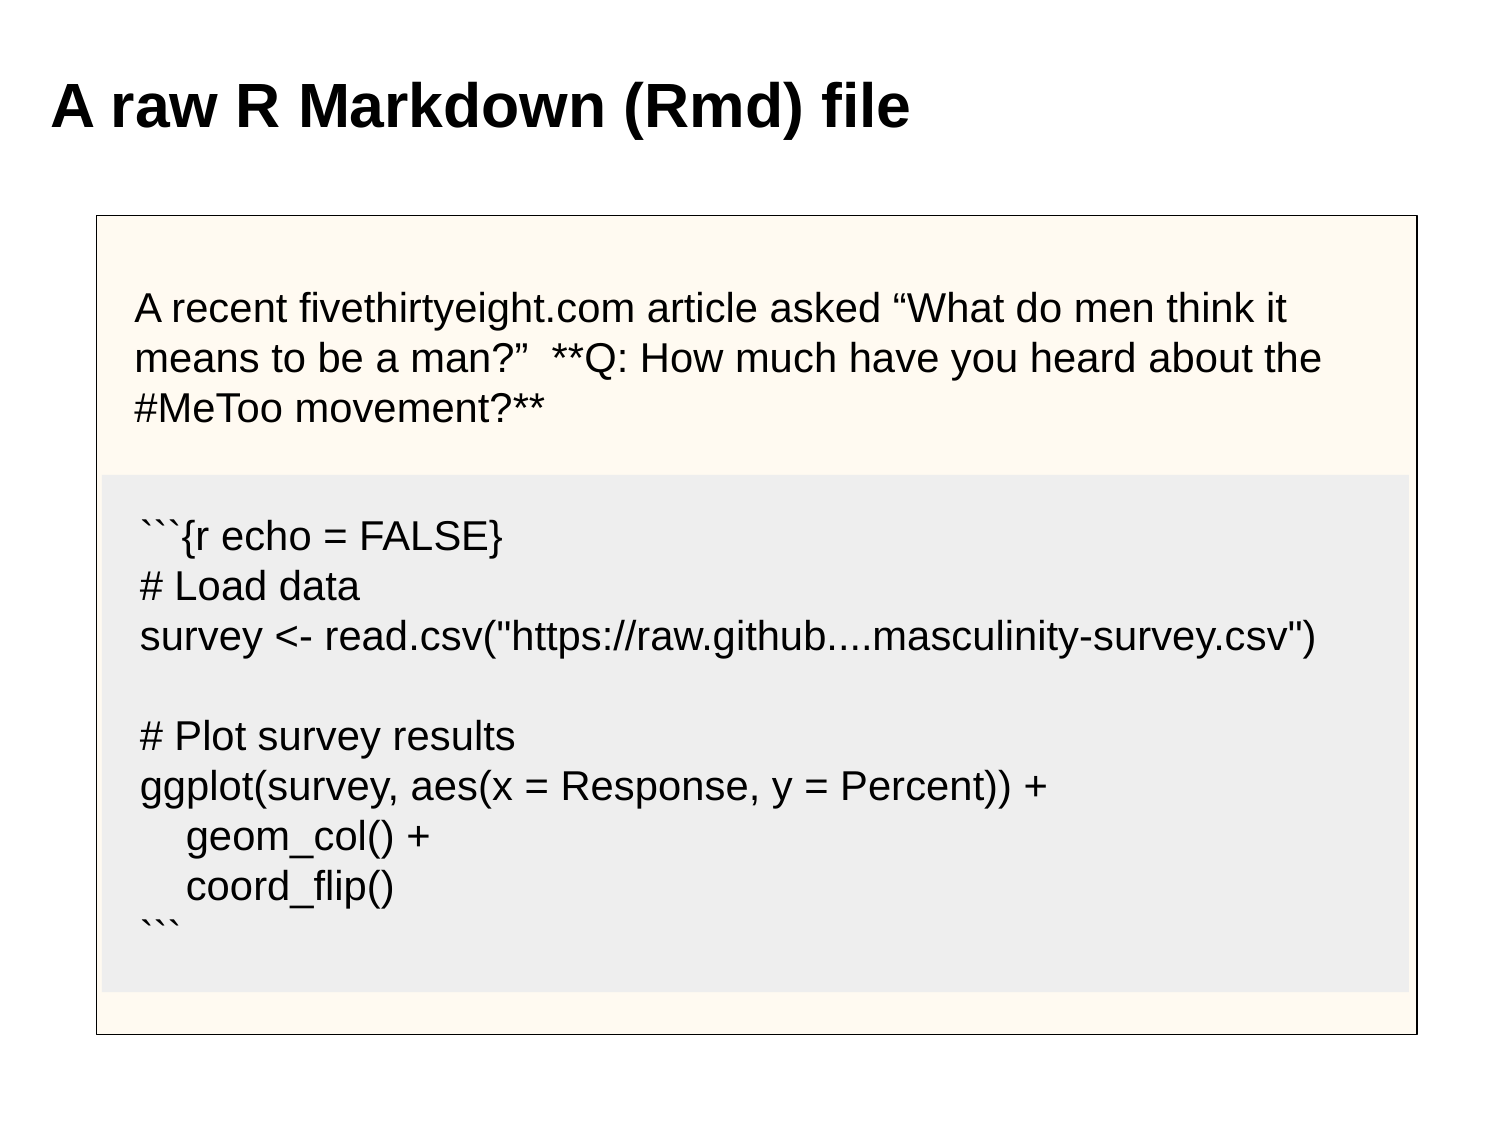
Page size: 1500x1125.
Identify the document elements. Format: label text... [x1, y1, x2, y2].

text_box A recent fivethirtyeight.com article asked “What do men think it means to be a man?” **Q: How much have you heard about the #MeToo movement?** [96, 215, 1418, 1035]
text_box A raw R Markdown (Rmd) file [35, 50, 1241, 191]
text_box ```{r echo = FALSE} # Load data survey <- read.csv("https://raw.github....masculinity-survey.csv") # Plot survey results ggplot(survey, aes(x = Response, y = Percent)) + geom_col() + coord_flip() ``` [101, 474, 1409, 993]
